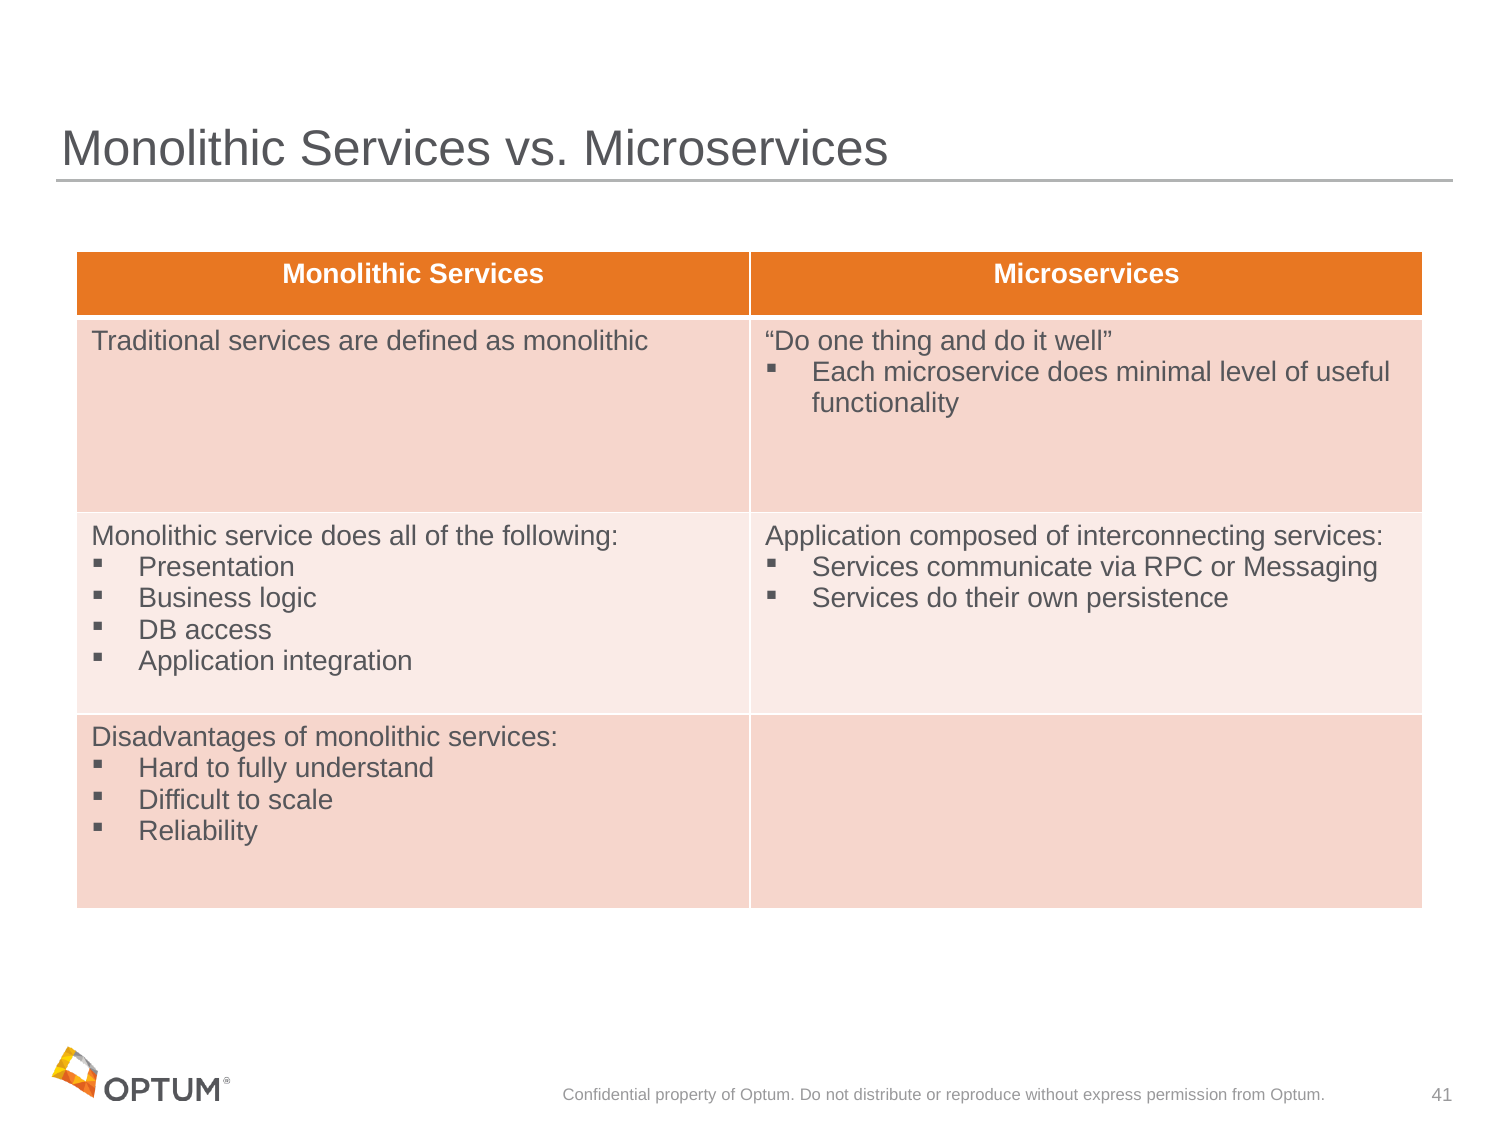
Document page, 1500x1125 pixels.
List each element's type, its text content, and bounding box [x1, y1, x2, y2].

table_cell Monolithic service does all of the following: Presentation Business logic DB access Application integration [77, 513, 749, 713]
title Monolithic Services vs. Microservices [60, 0, 1454, 177]
picture [50, 1044, 231, 1101]
table_header Microservices [751, 252, 1422, 315]
table_header Monolithic Services [77, 252, 749, 315]
table_cell [751, 715, 1422, 908]
table_cell “Do one thing and do it well” Each microservice does minimal level of useful functionality [751, 320, 1422, 512]
slide_number 41 [1385, 1064, 1453, 1124]
footer Confidential property of Optum. Do not distribute or reproduce without express permission from Optum. [508, 1064, 1381, 1124]
table_cell Application composed of interconnecting services: Services communicate via RPC or Messaging Services do their own persistence [751, 513, 1422, 713]
table_cell Traditional services are defined as monolithic [77, 320, 749, 512]
table_cell Disadvantages of monolithic services: Hard to fully understand Difficult to scale Reliability [77, 715, 749, 908]
